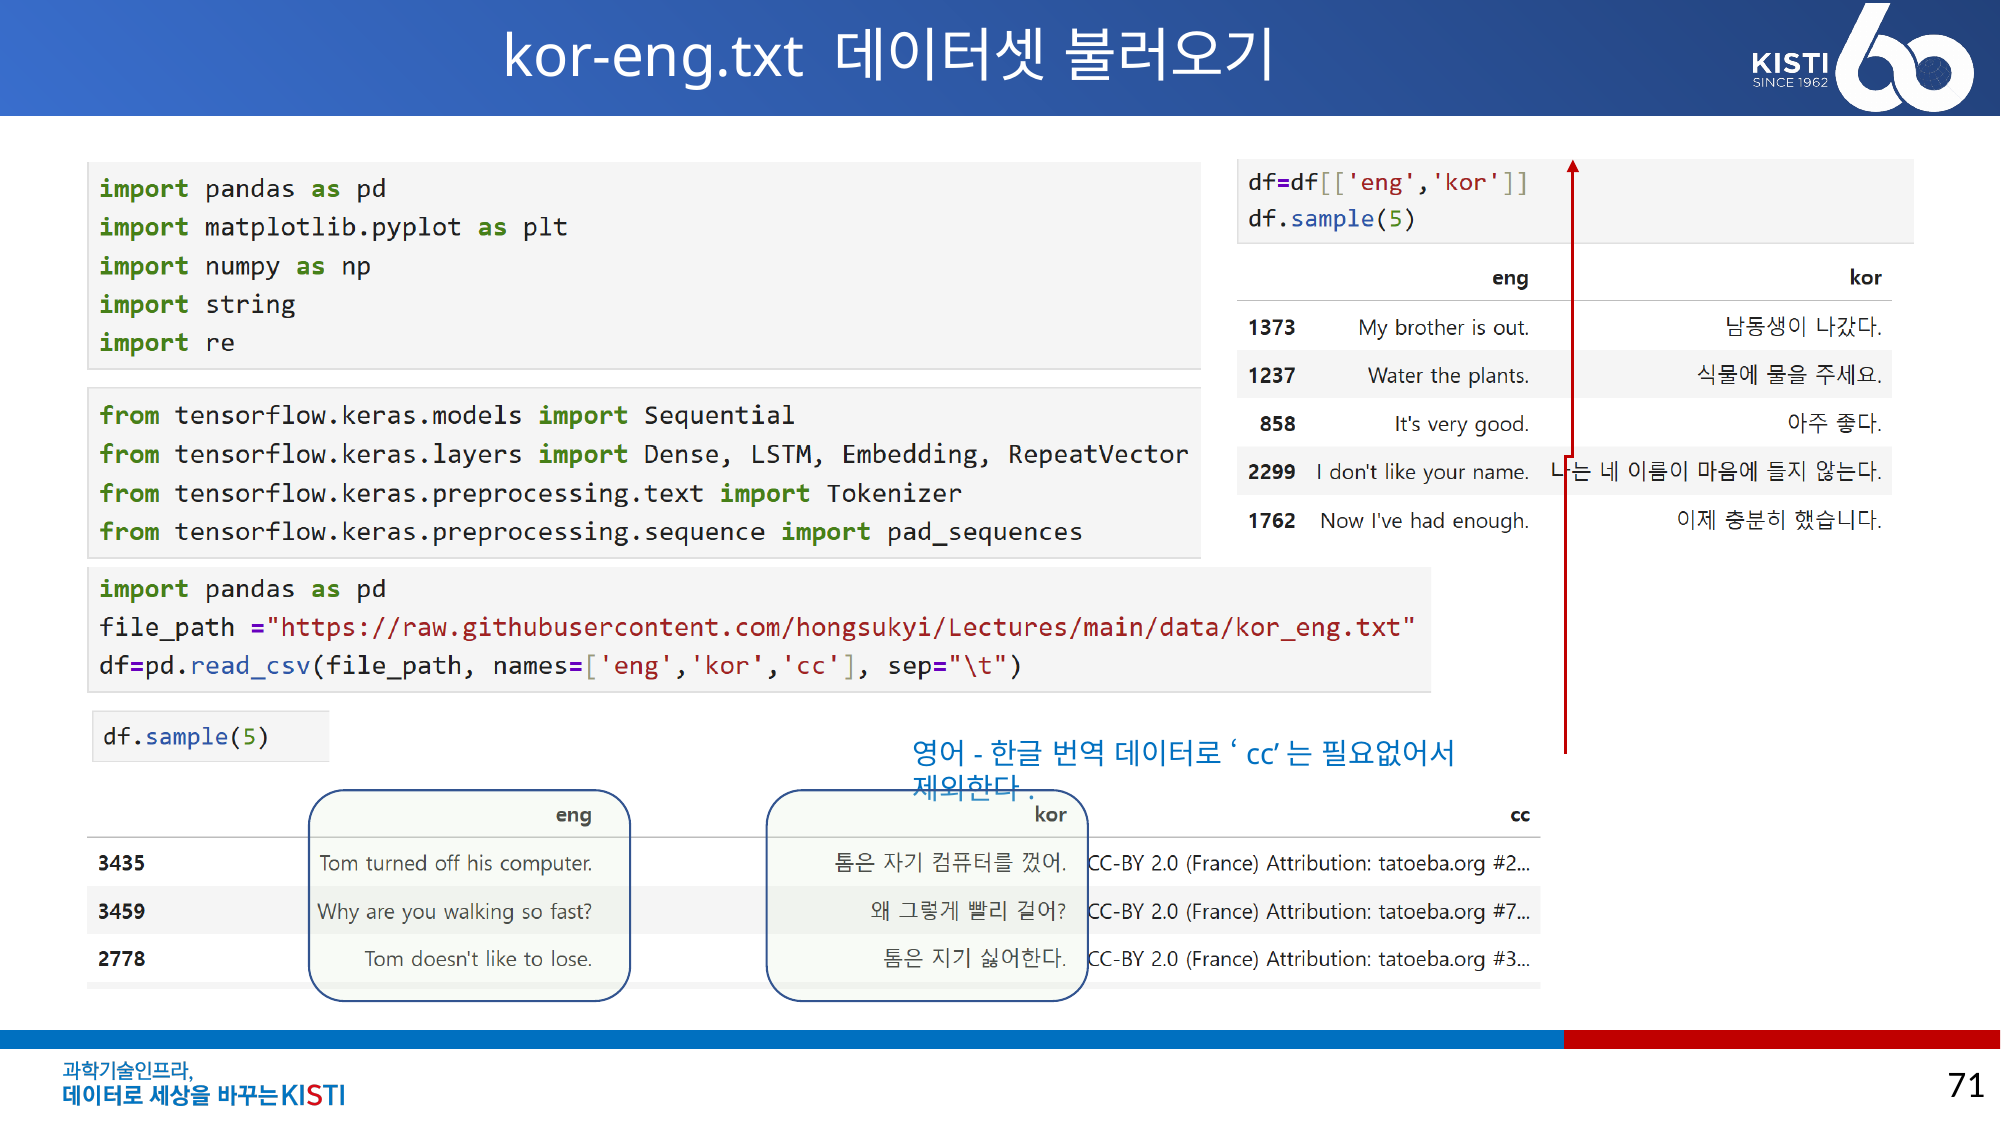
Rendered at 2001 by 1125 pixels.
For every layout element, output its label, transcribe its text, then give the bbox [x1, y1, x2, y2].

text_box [79, 159, 1915, 1002]
picture [63, 1061, 344, 1106]
slide_number 71 [1647, 1053, 2000, 1113]
title kor-eng.txt 데이터셋 불러오기 [53, 1, 1728, 114]
picture [1753, 3, 1974, 112]
